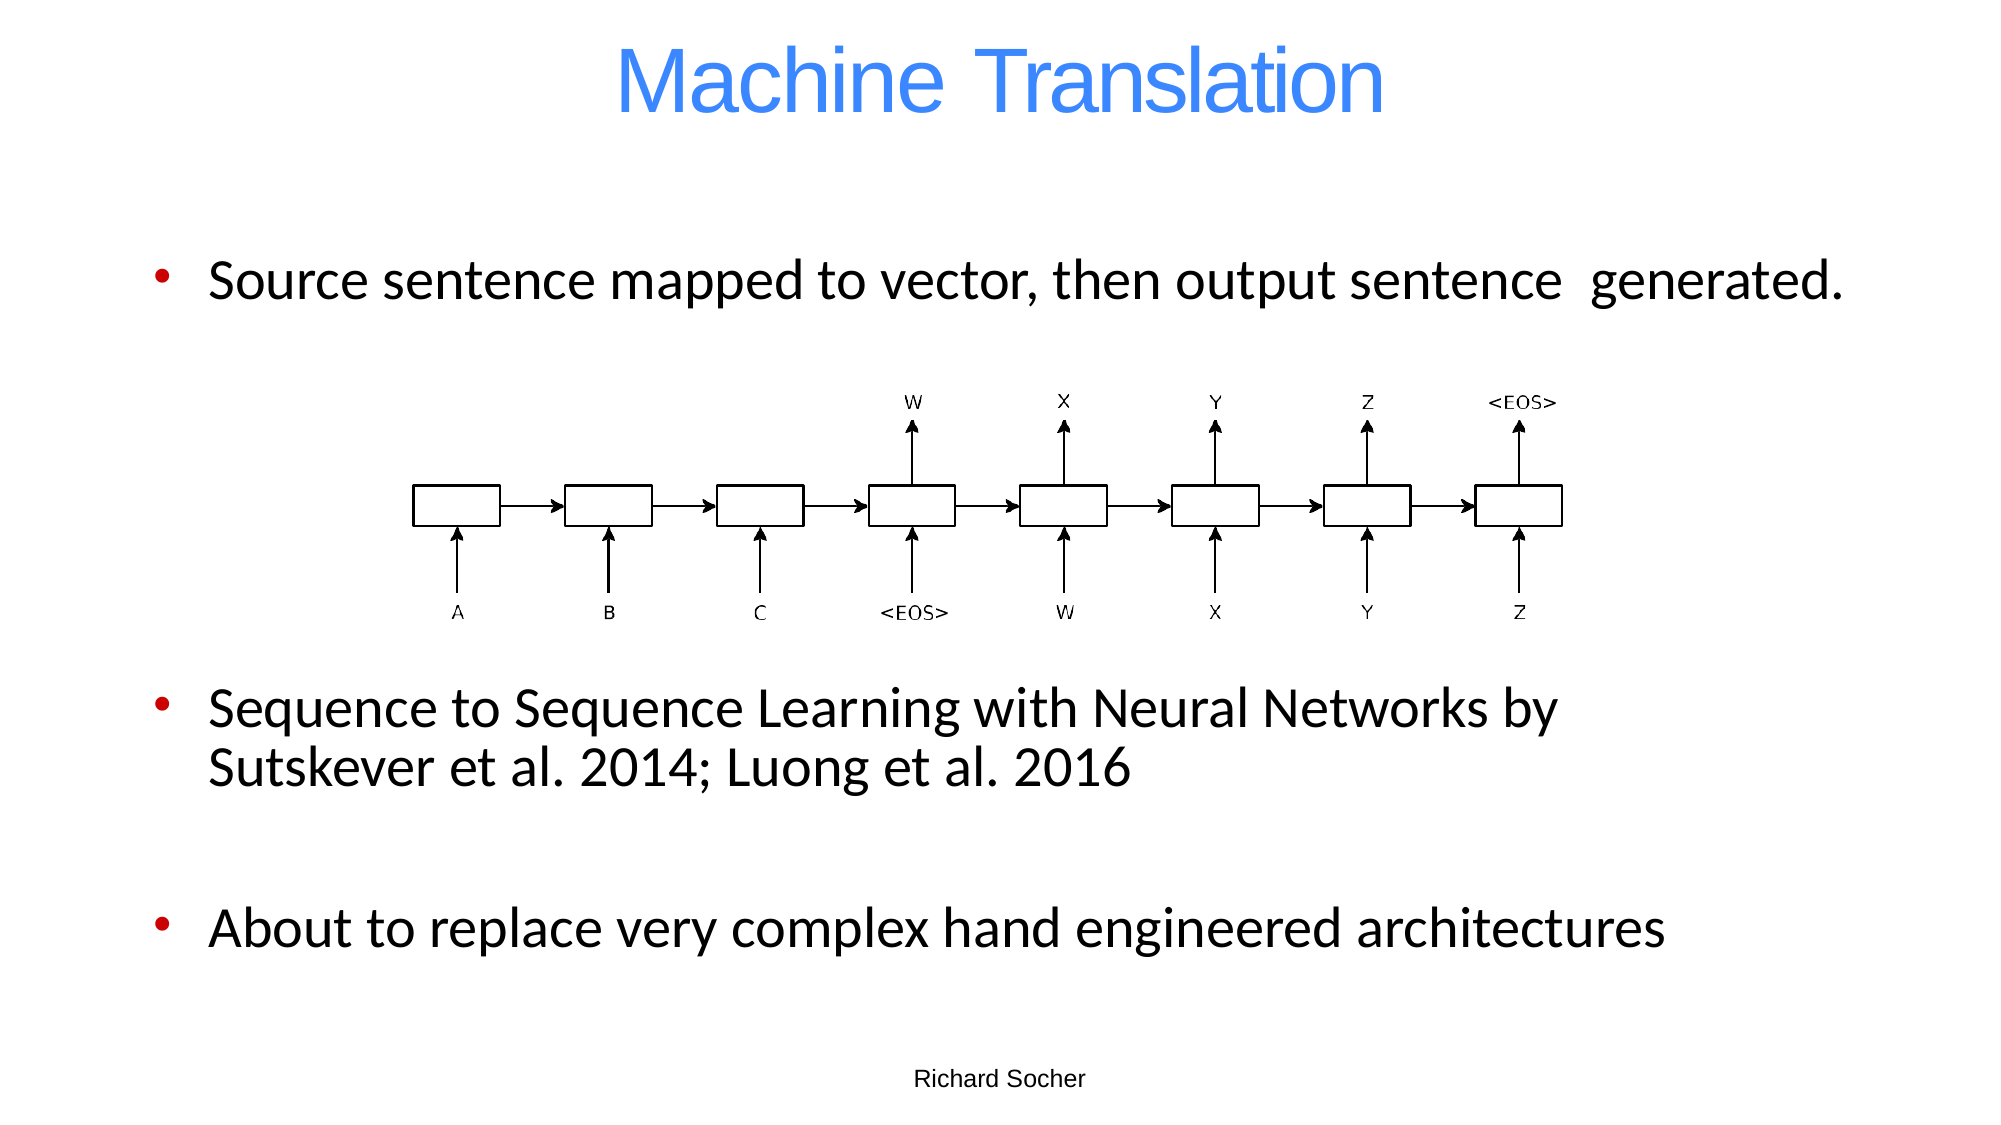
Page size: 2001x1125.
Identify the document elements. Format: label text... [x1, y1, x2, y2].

text_box [897, 605, 933, 620]
text_box [881, 608, 893, 619]
text_box [550, 499, 564, 513]
text_box [716, 485, 804, 527]
text_box [1360, 527, 1374, 541]
text_box [1512, 527, 1526, 541]
text_box [1475, 485, 1563, 527]
text_box [1323, 485, 1411, 527]
text_box [1057, 394, 1070, 408]
text_box [565, 485, 652, 527]
text_box [754, 605, 766, 620]
text_box [451, 605, 464, 620]
text_box [1514, 605, 1526, 620]
text_box [1544, 398, 1556, 409]
text_box [1208, 420, 1222, 433]
text_box [1209, 605, 1221, 620]
text_box [1489, 398, 1501, 409]
text_box [1172, 485, 1259, 527]
text_box [1361, 605, 1373, 620]
text_box [1157, 499, 1171, 513]
text_box [1505, 395, 1541, 410]
text_box Source sentence mapped to vector, then output sentence generated. [149, 247, 1863, 312]
text_box [604, 605, 615, 620]
text_box [905, 527, 919, 541]
text_box [868, 485, 956, 527]
text_box [904, 395, 922, 409]
text_box [413, 485, 501, 527]
text_box [450, 527, 464, 541]
text_box Sequence to Sequence Learning with Neural Networks by Sutskever et al. 2014; Luong et al. 2016 About to replace very complex hand engineered architectures [149, 675, 1875, 960]
text_box [854, 499, 868, 513]
text_box [1020, 485, 1107, 527]
text_box [702, 499, 716, 513]
text_box [1461, 499, 1475, 513]
text_box [1208, 527, 1222, 541]
text_box [602, 527, 615, 541]
text_box [1309, 499, 1323, 513]
text_box [1360, 420, 1374, 433]
text_box [936, 608, 948, 619]
text_box [1057, 420, 1071, 433]
title Machine Translation [571, 18, 1429, 209]
text_box [1057, 527, 1071, 541]
text_box [753, 527, 767, 541]
text_box [1056, 605, 1074, 620]
text_box [1005, 499, 1019, 513]
text_box [1209, 395, 1222, 409]
text_box [905, 420, 919, 433]
text_box [1512, 420, 1526, 433]
text_box [1362, 395, 1374, 409]
footer Richard Socher [810, 1062, 1190, 1093]
